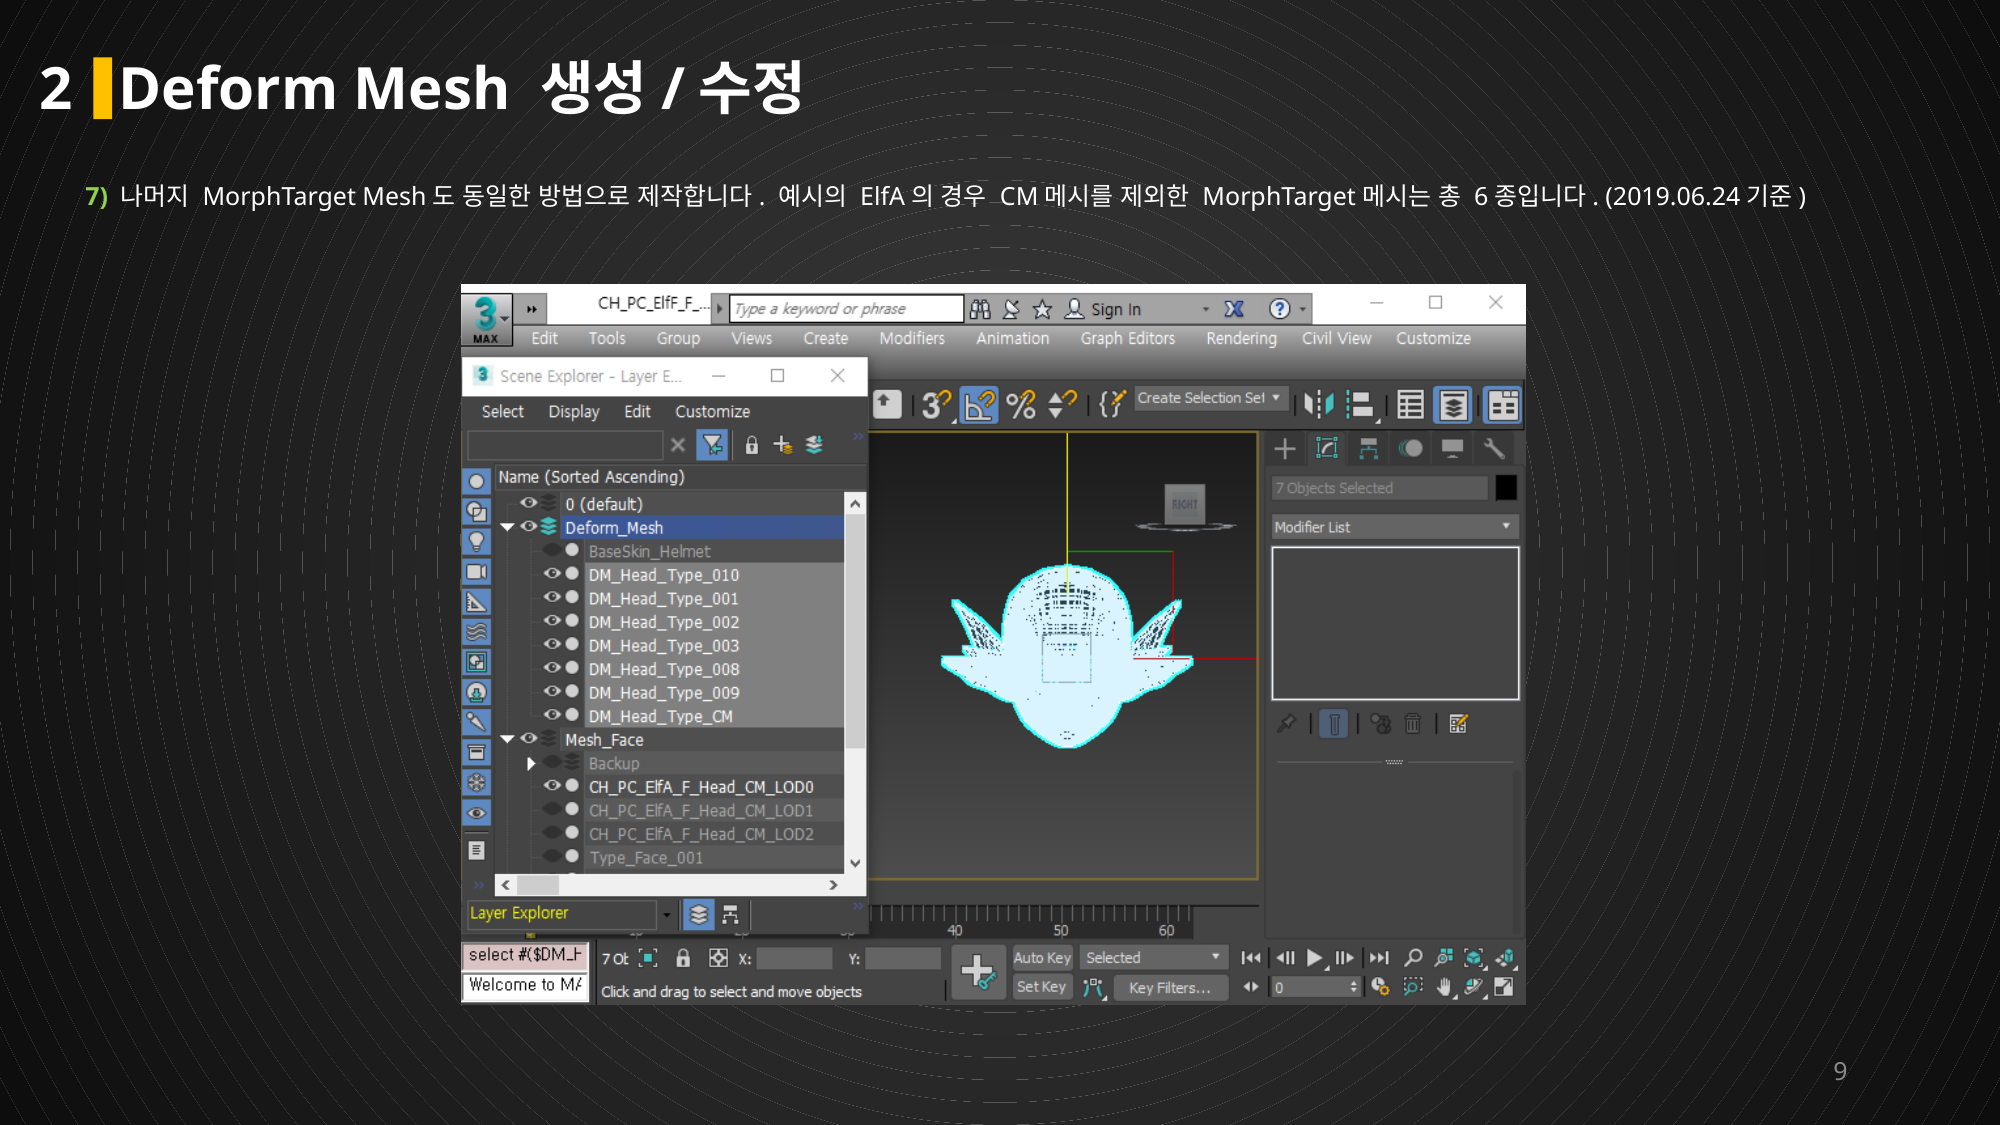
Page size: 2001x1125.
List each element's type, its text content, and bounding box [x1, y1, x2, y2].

slide_number 9 [1412, 1042, 1863, 1103]
title 2 Deform Mesh 생성/수정 [24, 39, 1963, 143]
text_box [92, 56, 113, 120]
picture [461, 284, 1526, 1005]
list 7) 나머지 MorphTarget Mesh도 동일한 방법으로 제작합니다. 예시의 ElfA의 경우 CM메시를 제외한 MorphTarget메시는 총 6종입니다. (2019.06.24기준) [70, 157, 1940, 301]
